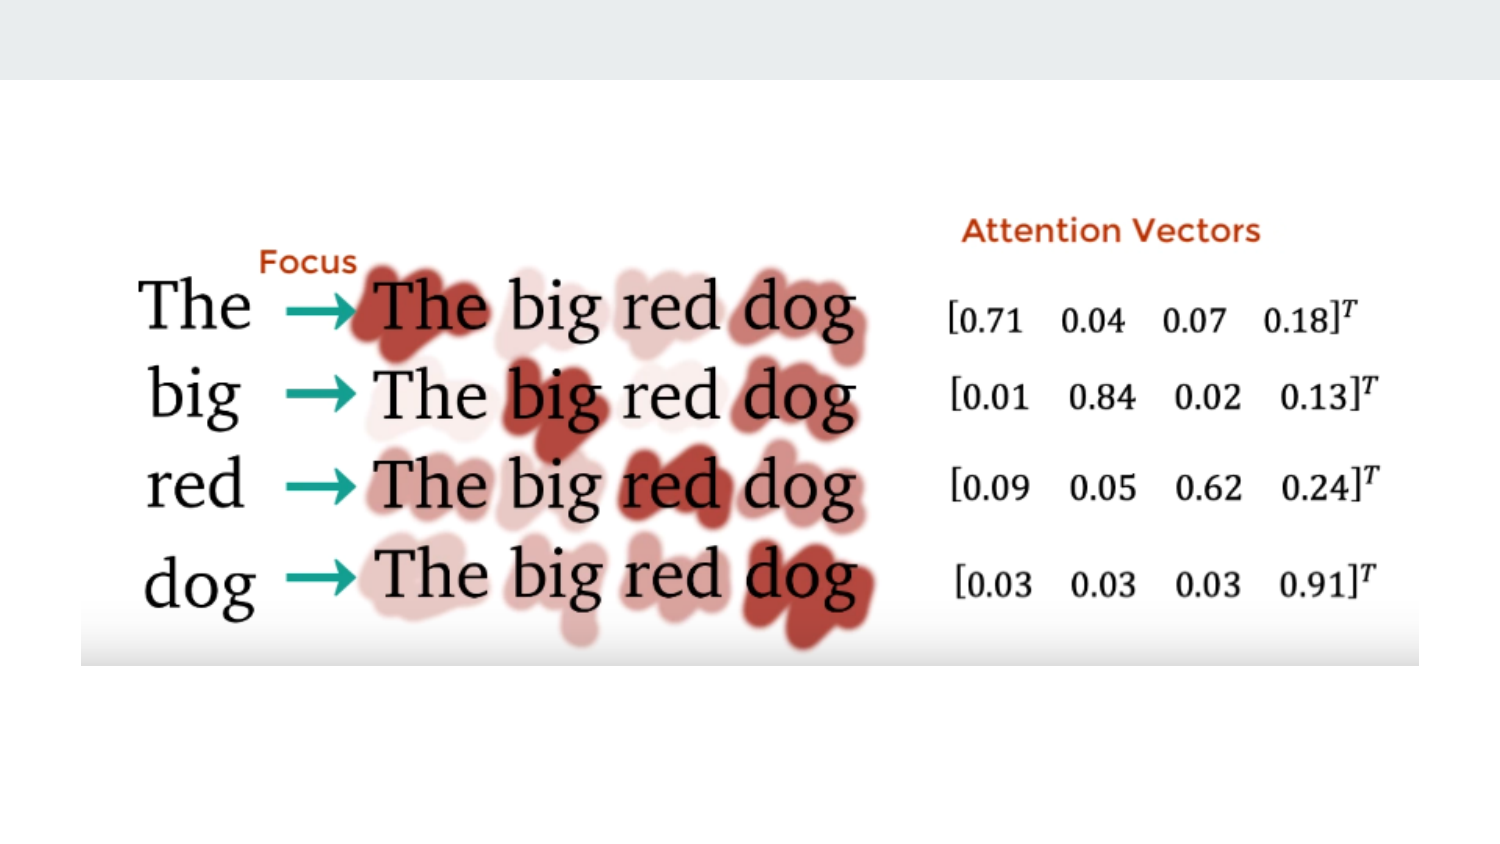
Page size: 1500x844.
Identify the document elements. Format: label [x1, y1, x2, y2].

picture [80, 177, 1419, 666]
